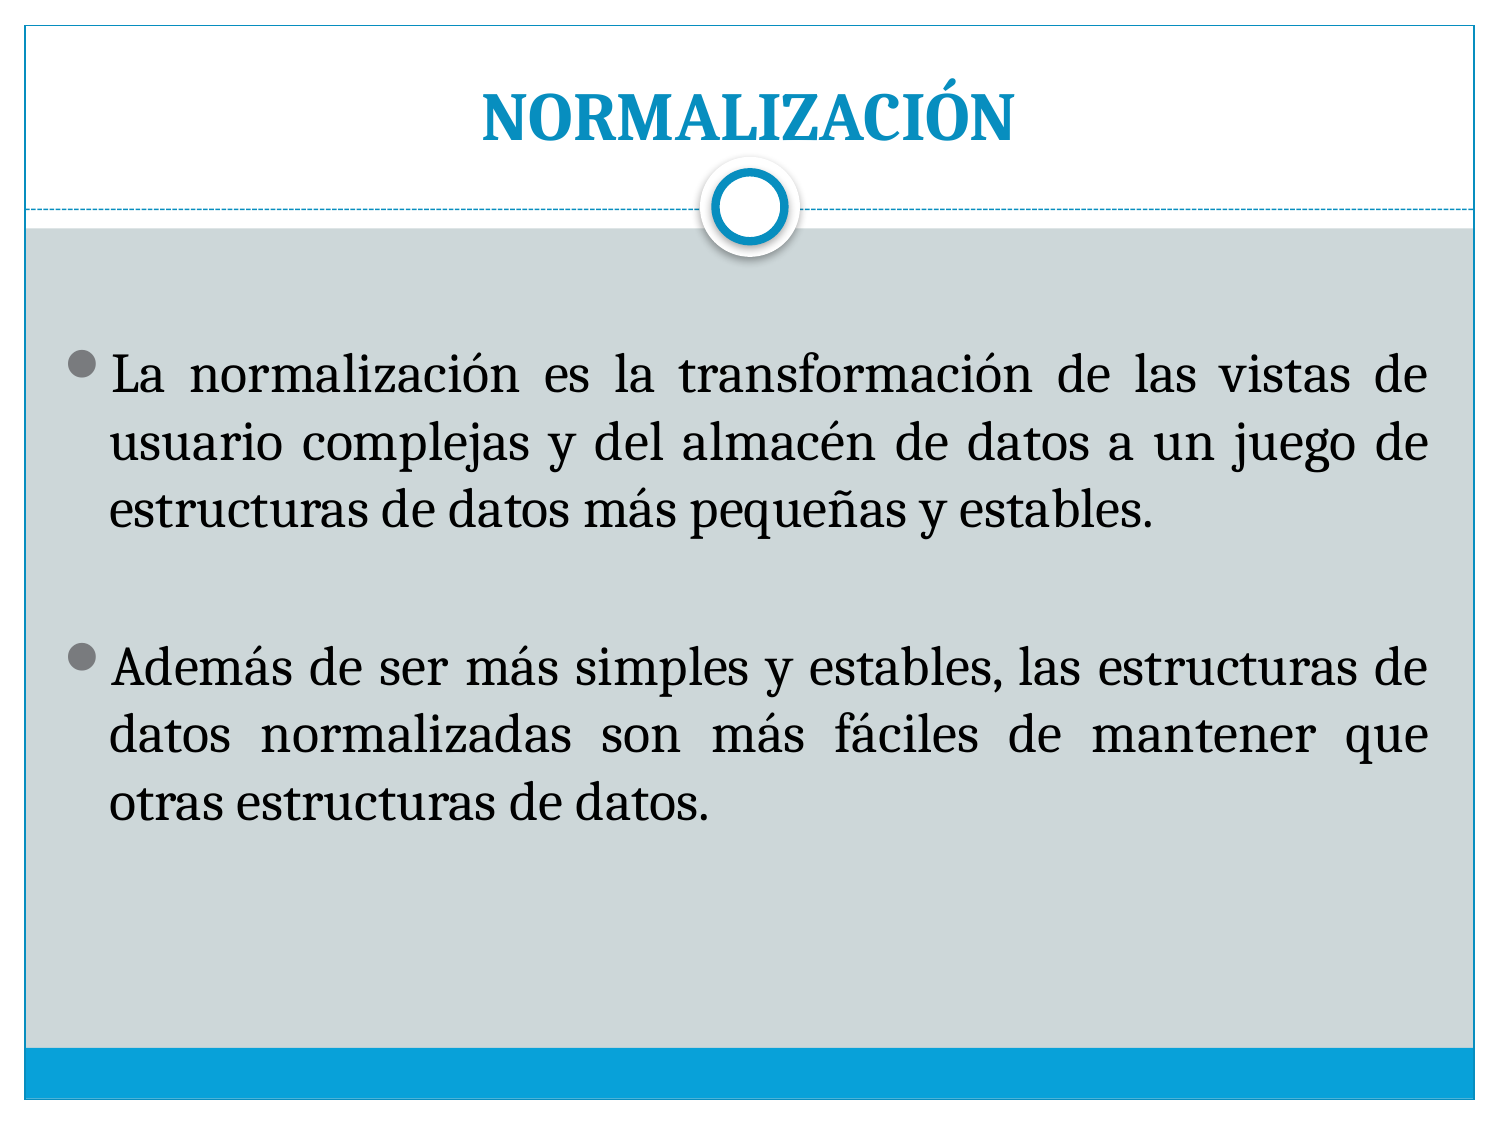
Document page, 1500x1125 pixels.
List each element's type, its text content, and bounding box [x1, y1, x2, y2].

list La normalización es la transformación de las vistas de usuario complejas y del almacén de datos a un juego de estructuras de datos más pequeñas y estables. Además de ser más simples y estables, las estructuras de datos normalizadas son más fáciles de mantener que otras estructuras de datos. [49, 250, 1445, 1001]
title NORMALIZACIÓN [49, 37, 1450, 162]
